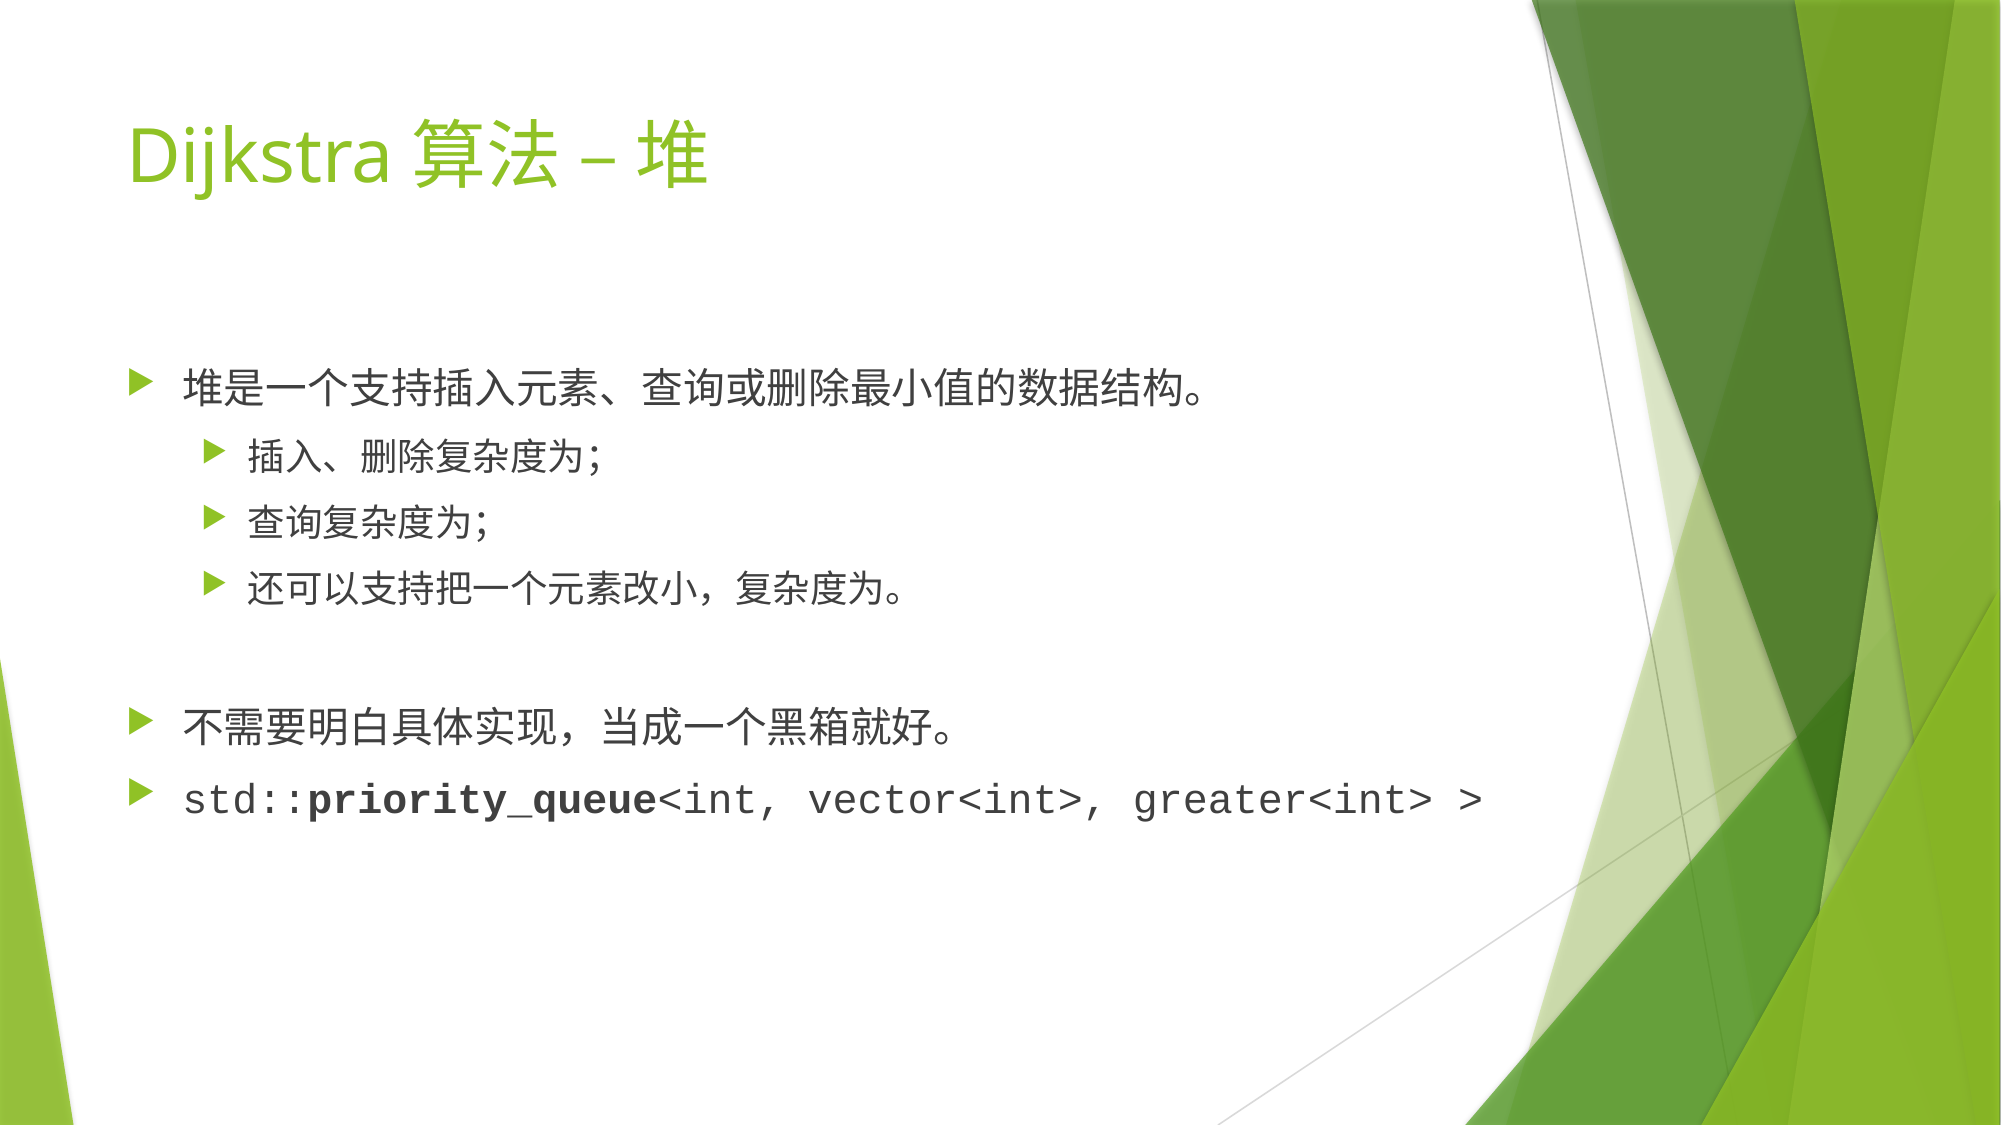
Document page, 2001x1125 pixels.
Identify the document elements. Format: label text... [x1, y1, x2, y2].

title Dijkstra算法 – 堆 [111, 99, 1522, 317]
